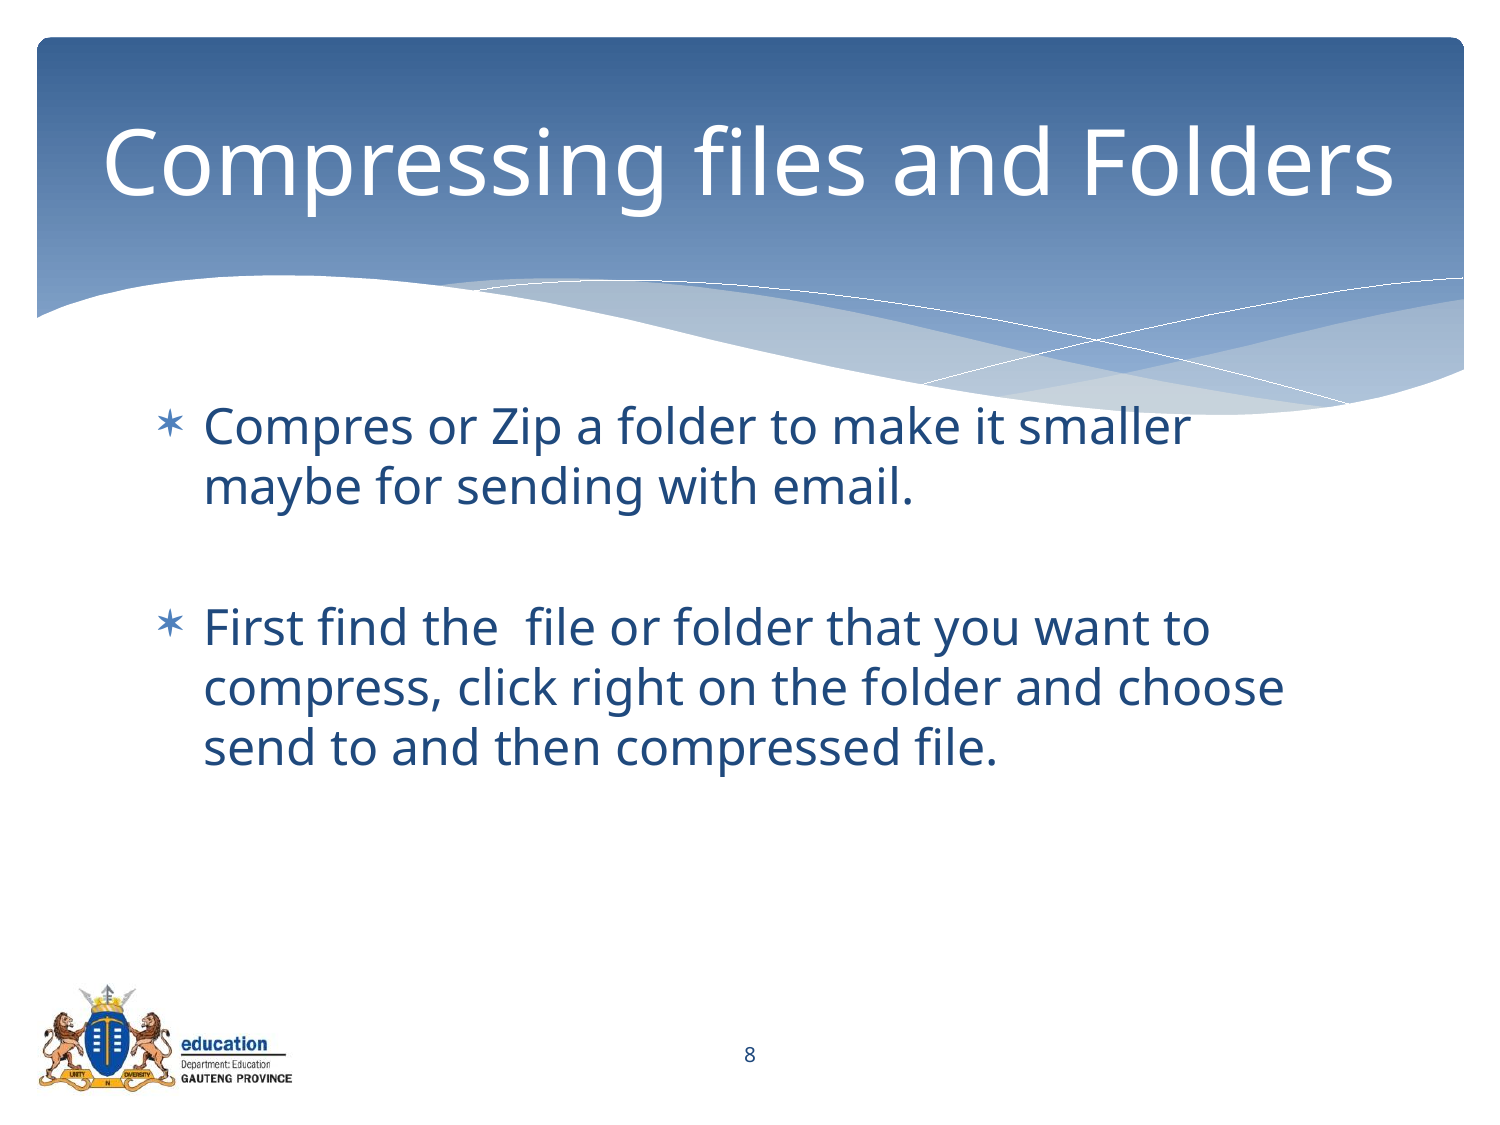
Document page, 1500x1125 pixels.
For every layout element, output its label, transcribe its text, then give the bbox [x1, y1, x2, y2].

slide_number 8 [654, 1025, 846, 1086]
title Compressing files and Folders [75, 55, 1425, 261]
picture [37, 983, 300, 1100]
list Compres or Zip a folder to make it smaller maybe for sending with email. First find the file or folder that you want to compress, click right on the folder and choose send to and then compressed file. [143, 387, 1359, 1005]
